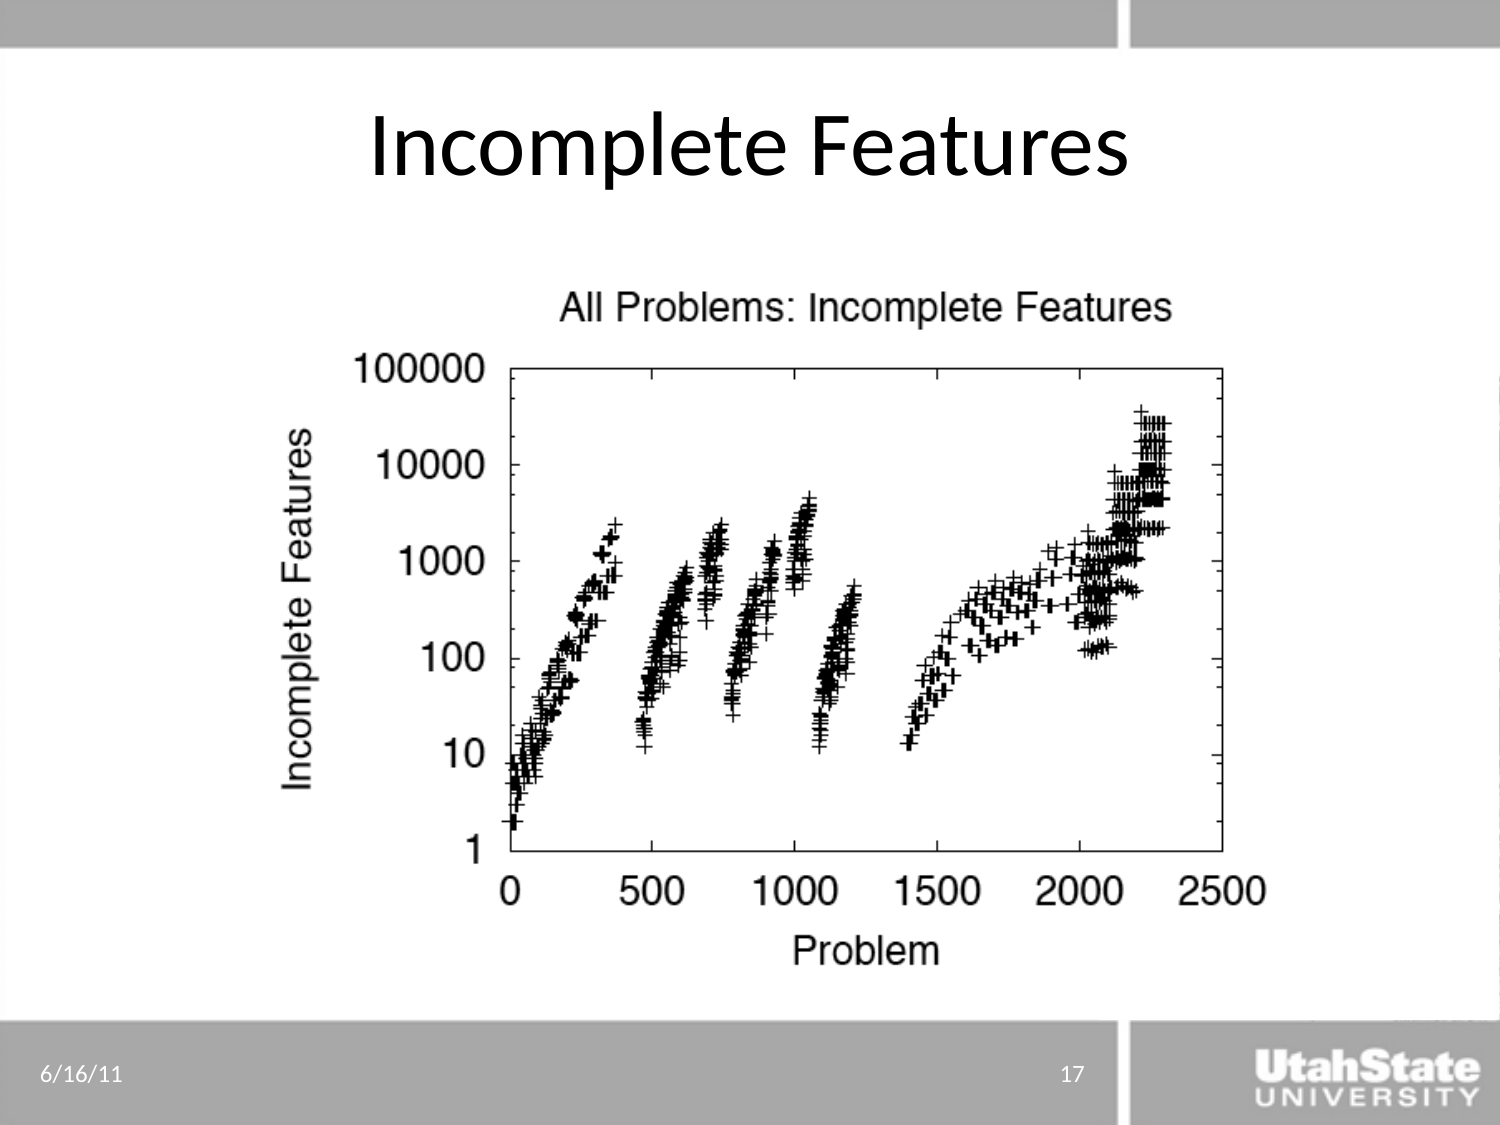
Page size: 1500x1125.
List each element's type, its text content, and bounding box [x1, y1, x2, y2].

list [24, 262, 1476, 1006]
picture [0, 0, 1500, 1125]
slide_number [24, 1042, 375, 1103]
title Incomplete Features [24, 45, 1475, 233]
slide_number 17 [875, 1042, 1100, 1103]
